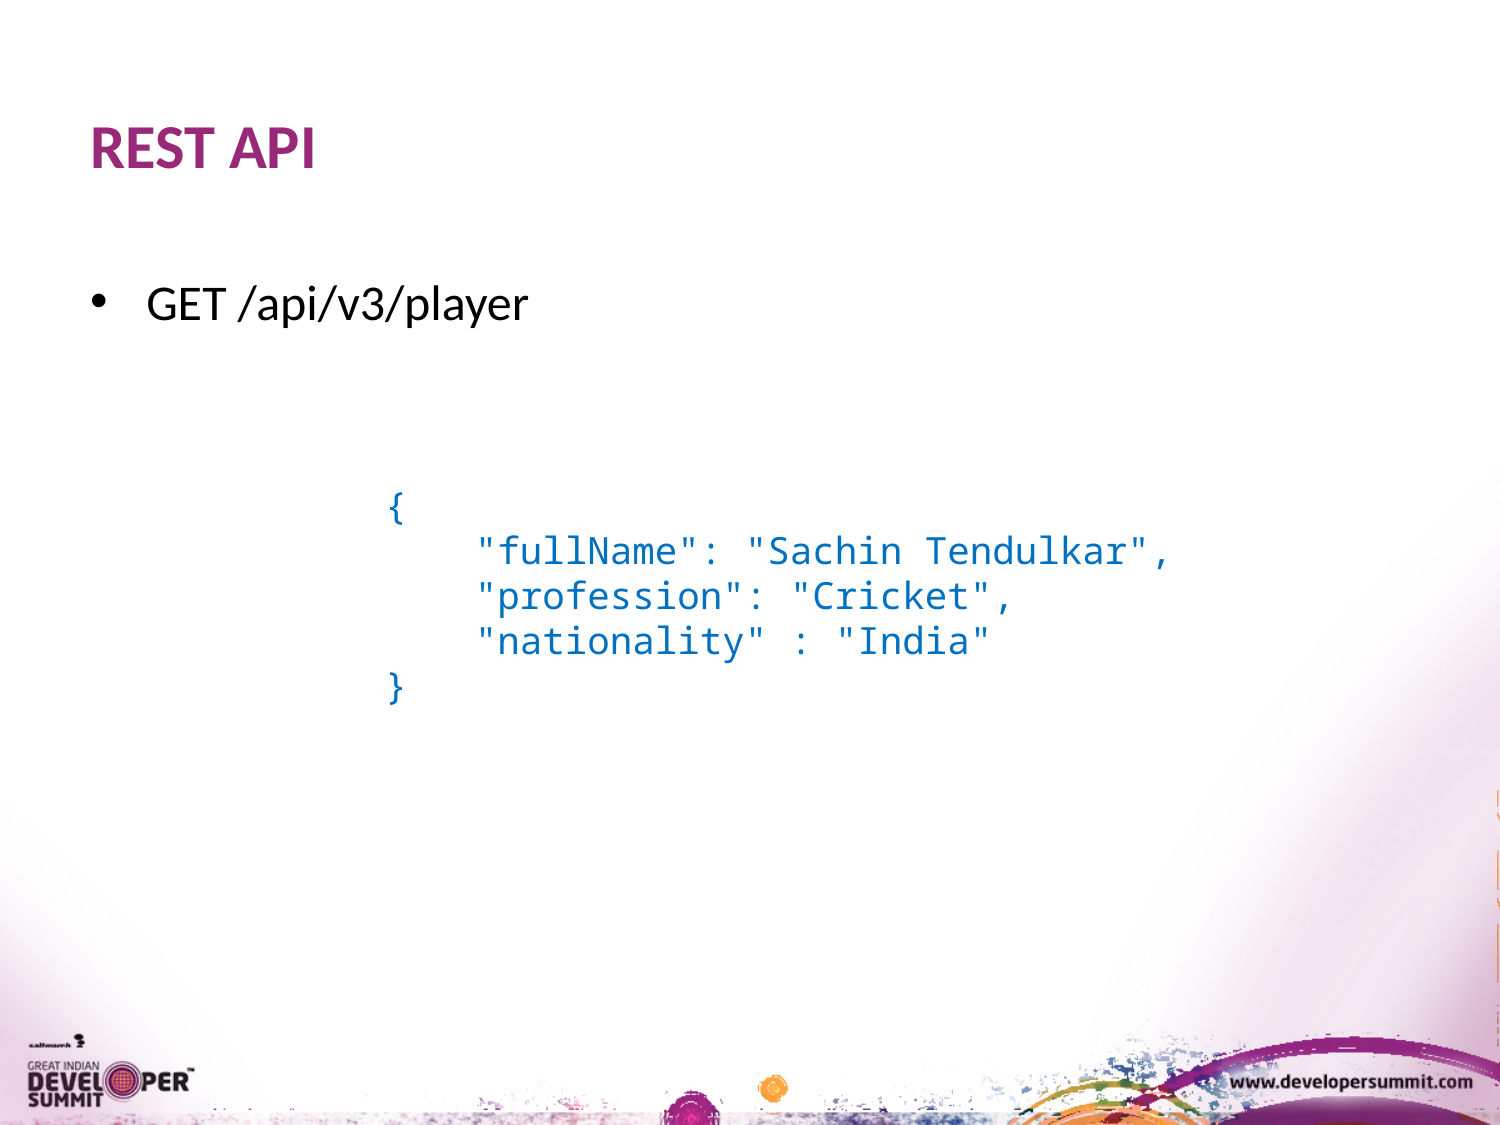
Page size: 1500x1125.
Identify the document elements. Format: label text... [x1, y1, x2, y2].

picture [0, 0, 1500, 1125]
list GET /api/v3/player [75, 262, 1425, 1005]
title REST API [75, 91, 1425, 189]
text_box { "fullName": "Sachin Tendulkar", "profession": "Cricket", "nationality" : "India" } [370, 474, 1188, 715]
